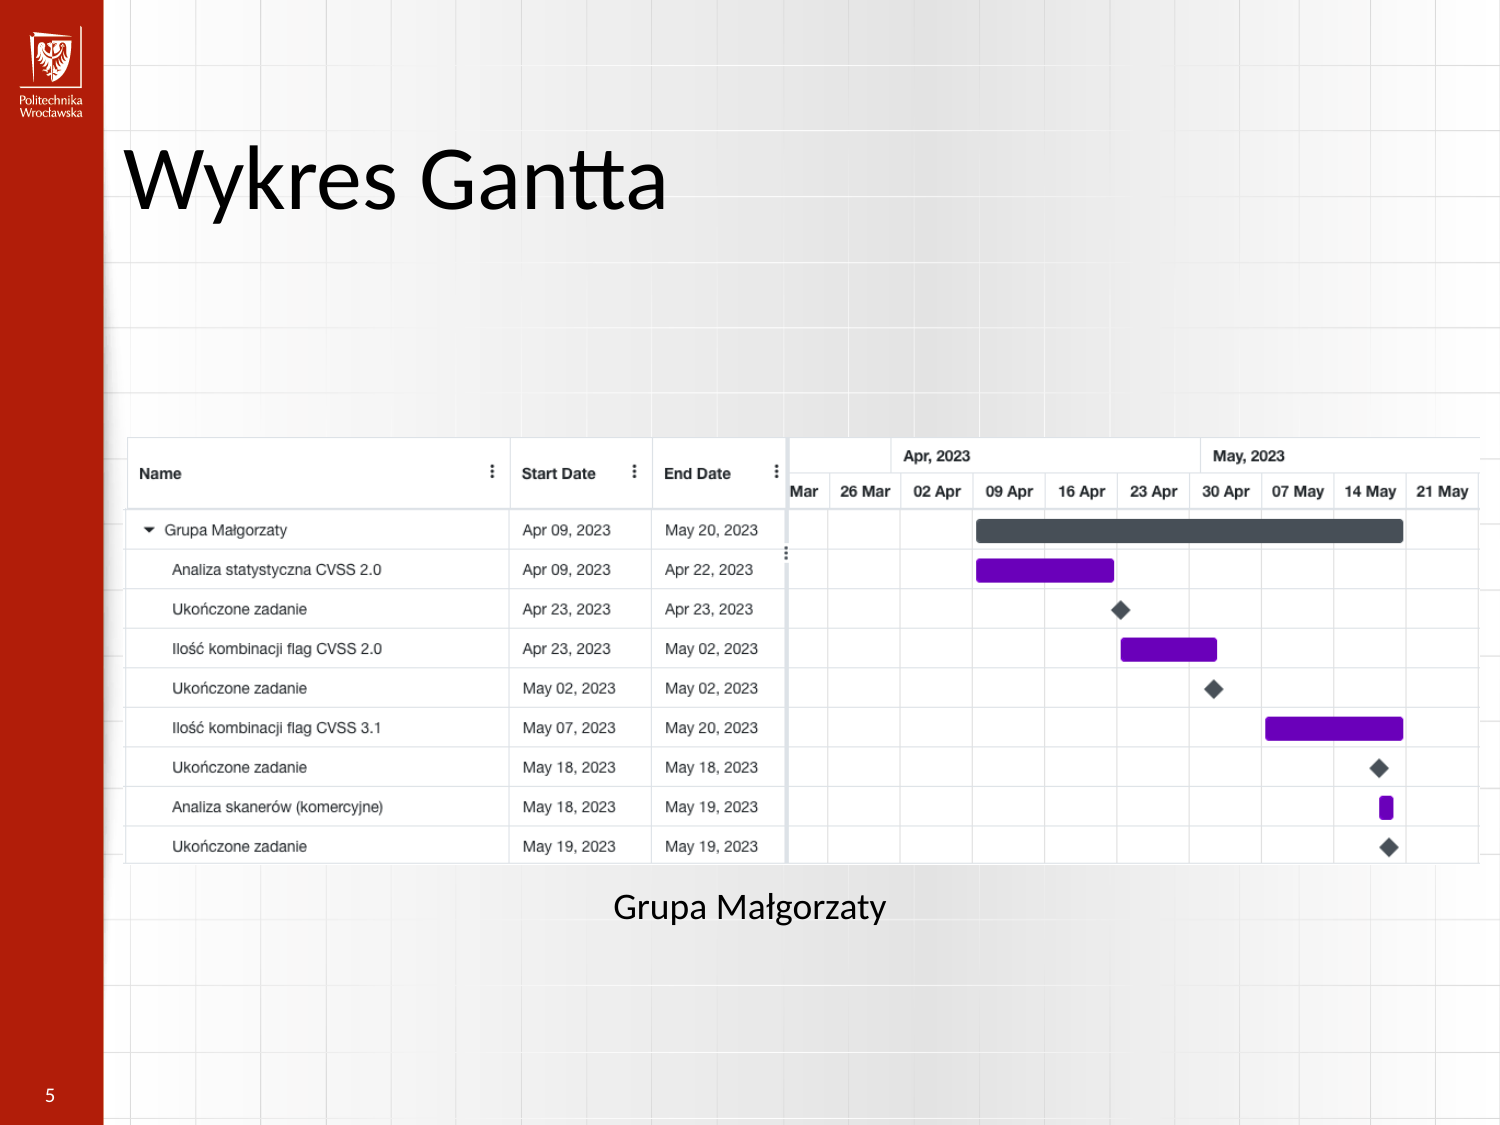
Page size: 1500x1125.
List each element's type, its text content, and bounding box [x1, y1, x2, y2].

picture [0, 0, 1500, 1125]
list Wykres Gantta [123, 101, 1483, 244]
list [123, 512, 1480, 865]
text_box Grupa Małgorzaty [525, 874, 975, 935]
